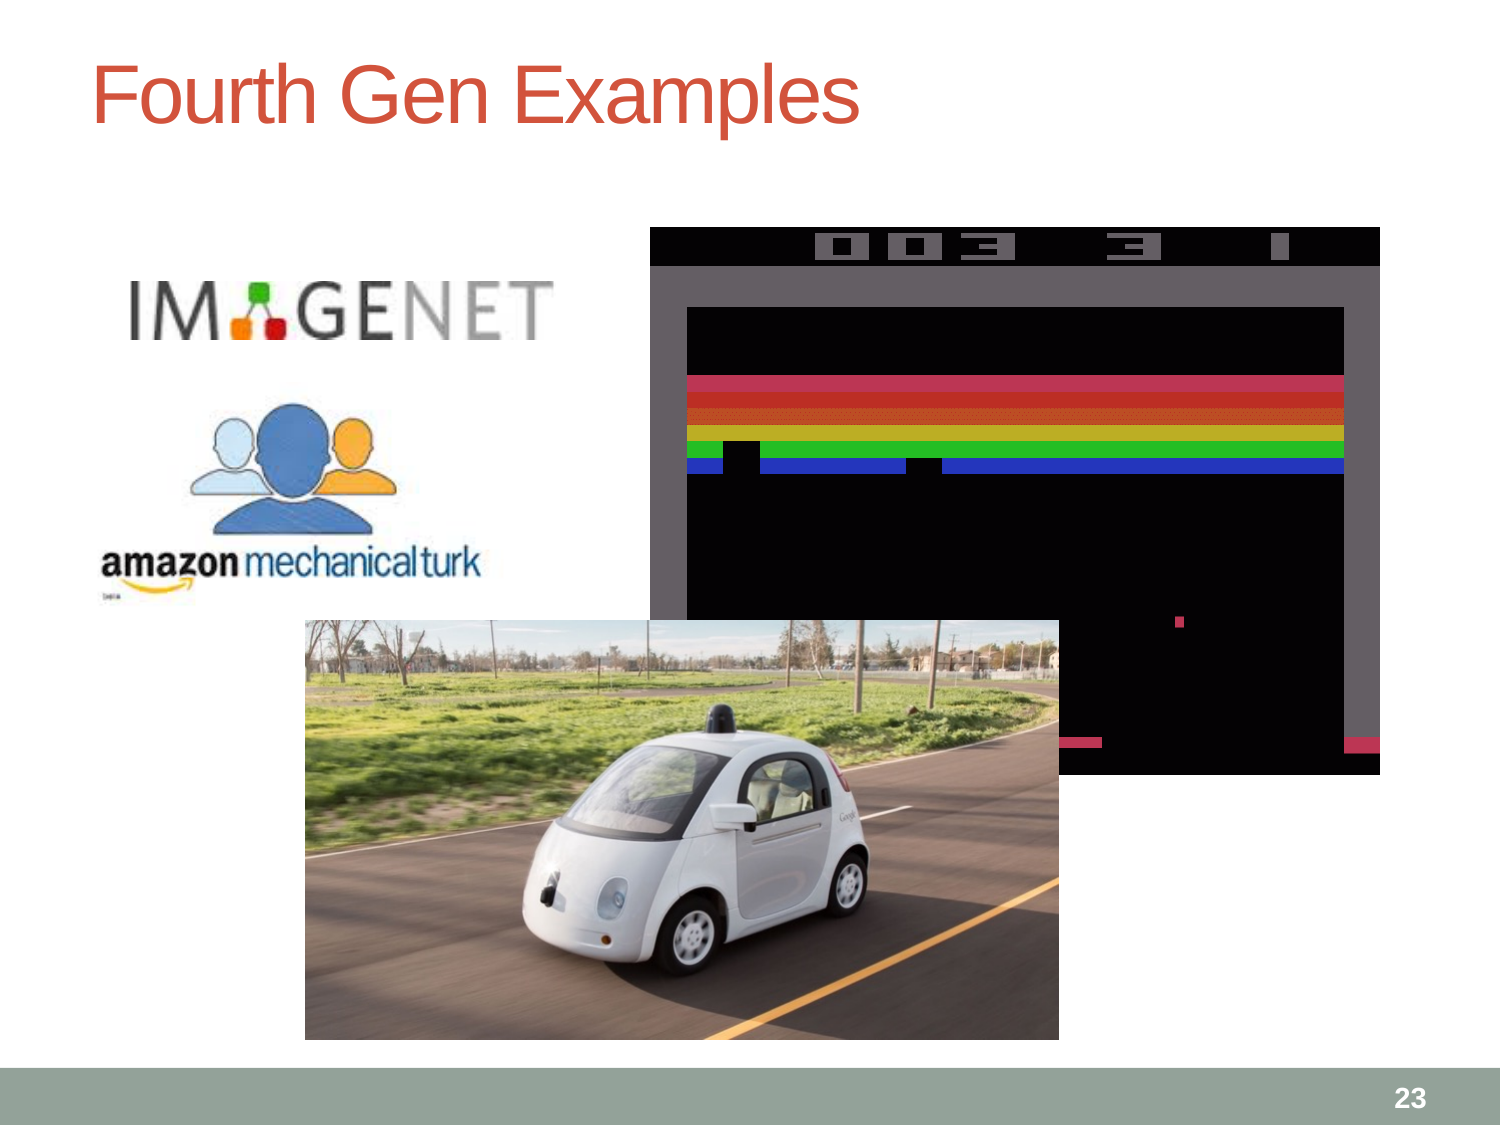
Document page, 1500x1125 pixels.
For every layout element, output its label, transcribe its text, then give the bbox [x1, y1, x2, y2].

slide_number 23 [1379, 1069, 1496, 1124]
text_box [28, 280, 556, 620]
picture [304, 227, 1380, 1040]
title Fourth Gen Examples [75, 9, 1425, 172]
